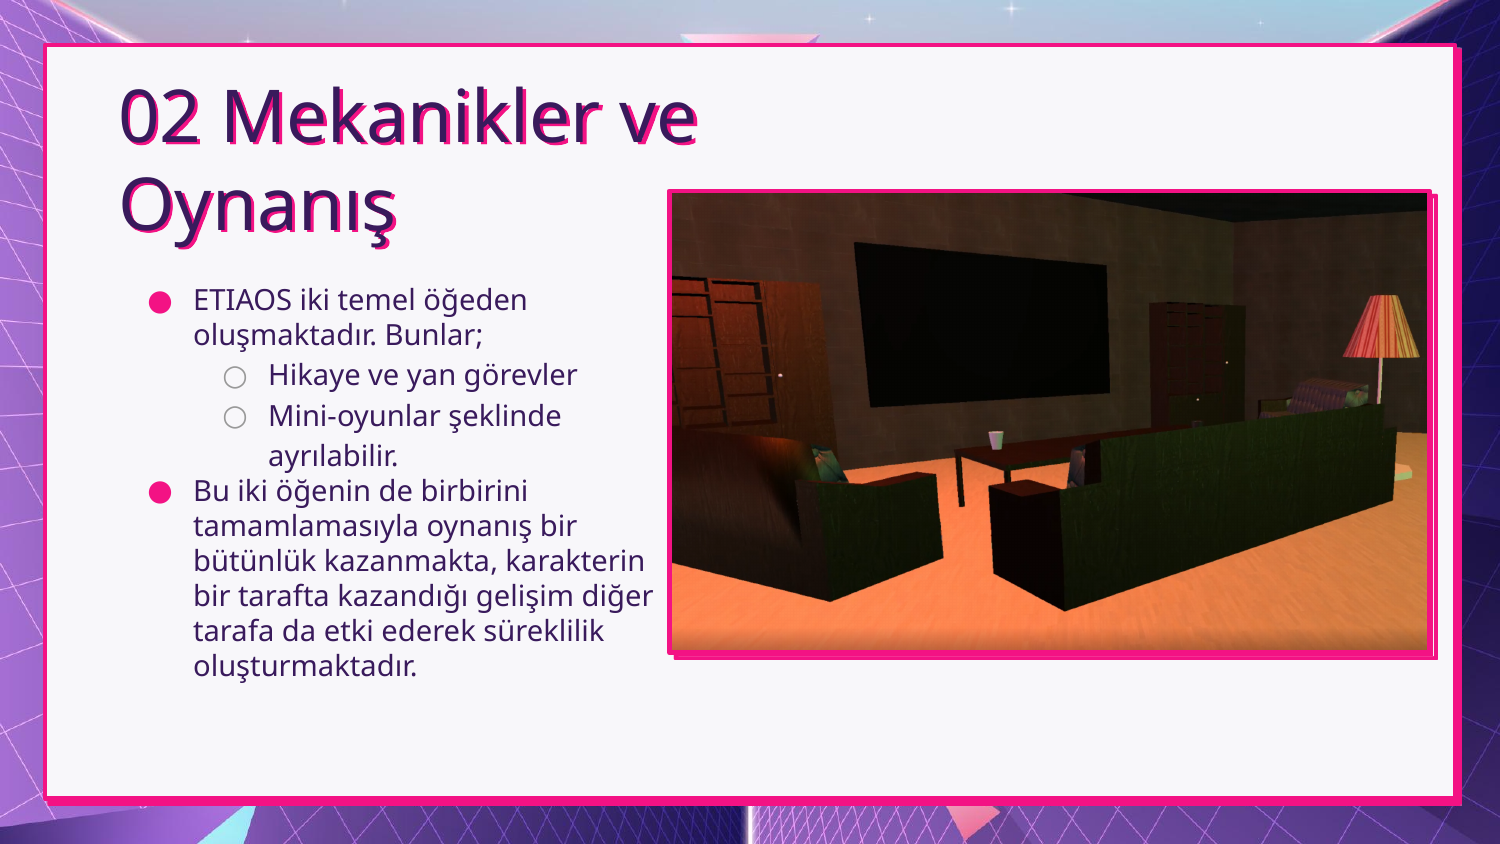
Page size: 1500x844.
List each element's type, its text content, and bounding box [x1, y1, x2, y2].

list ETIAOS iki temel öğeden oluşmaktadır. Bunlar; Hikaye ve yan görevler Mini-oyunlar şeklinde ayrılabilir. Bu iki öğenin de birbirini tamamlamasıyla oynanış bir bütünlük kazanmakta, karakterin bir tarafta kazandığı gelişim diğer tarafa da etki ederek süreklilik oluşturmaktadır. [118, 281, 659, 725]
picture [0, 0, 1500, 844]
title 02 Mekanikler ve Oynanış [118, 69, 750, 145]
